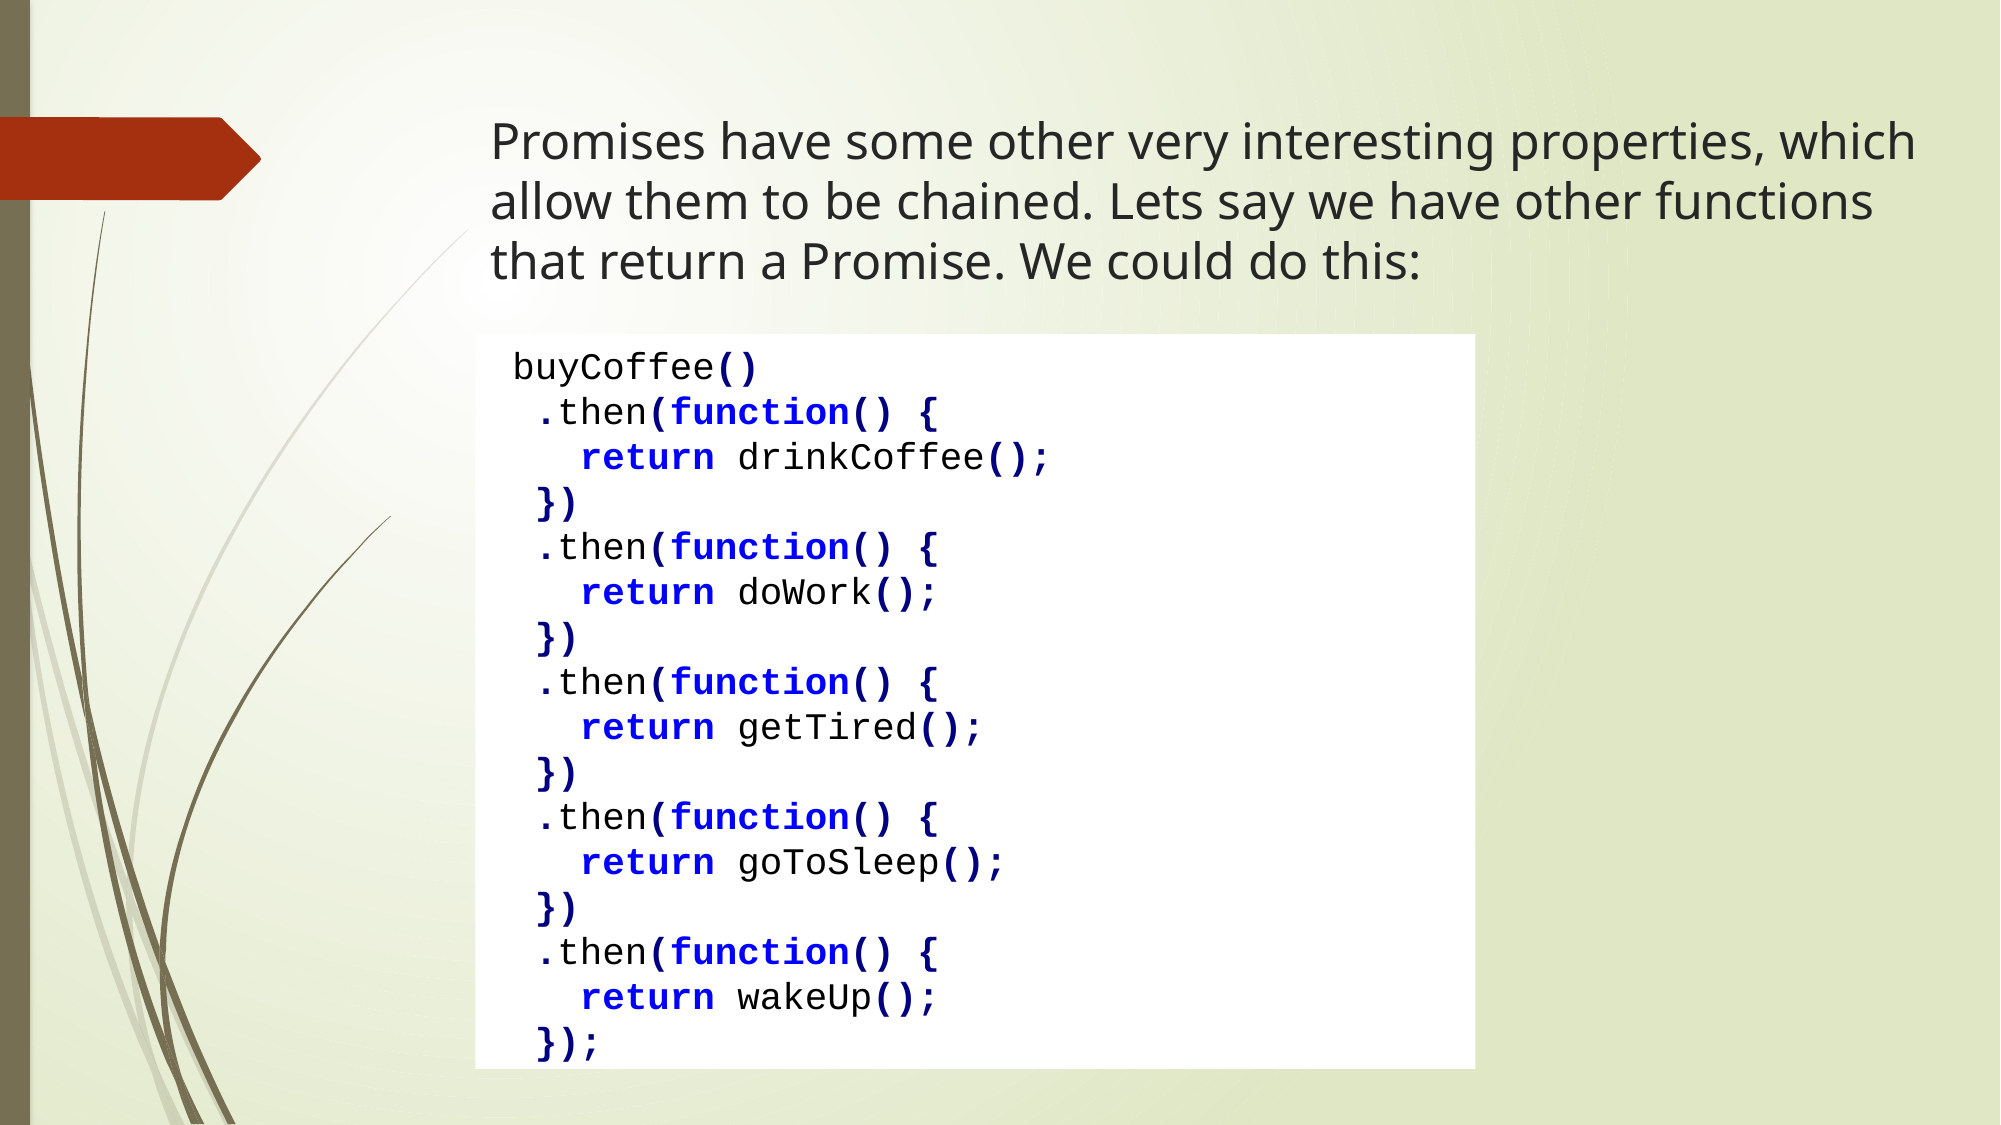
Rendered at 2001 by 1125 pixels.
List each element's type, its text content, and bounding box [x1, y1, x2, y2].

title Promises have some other very interesting properties, which allow them to be chained. Lets say we have other functions that return a Promise. We could do this: [475, 102, 1938, 313]
text_box buyCoffee() .then(function() { return drinkCoffee(); }) .then(function() { return doWork(); }) .then(function() { return getTired(); }) .then(function() { return goToSleep(); }) .then(function() { return wakeUp(); }); [475, 334, 1476, 1069]
